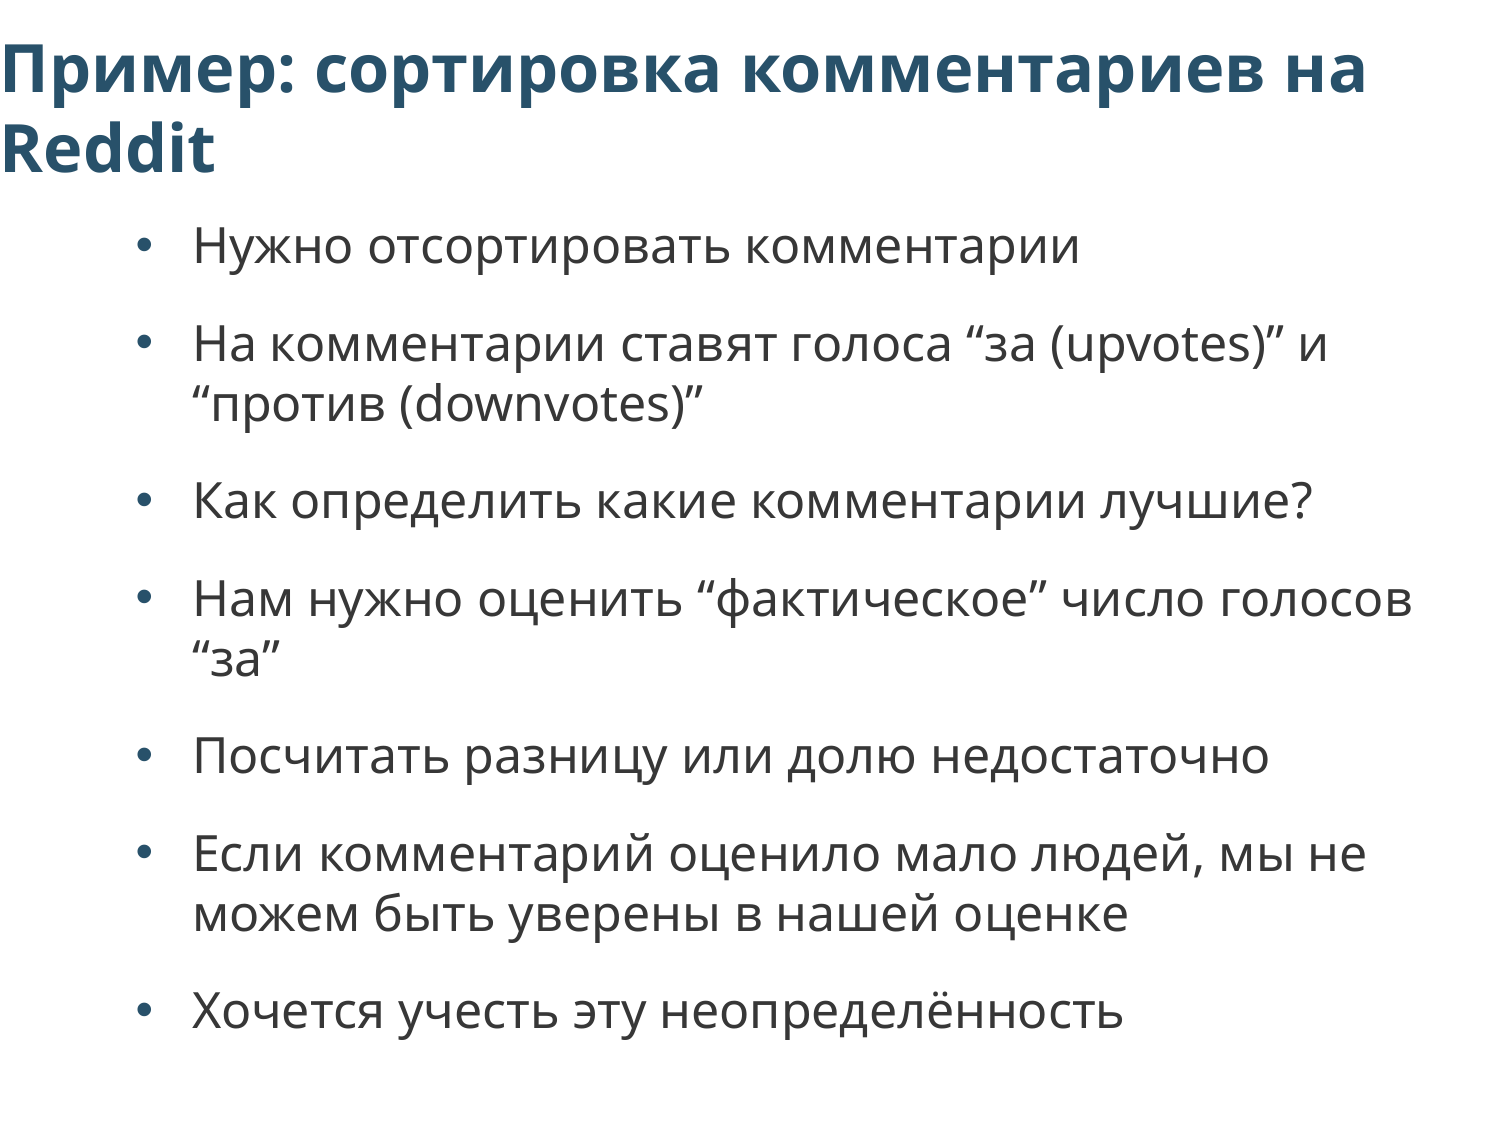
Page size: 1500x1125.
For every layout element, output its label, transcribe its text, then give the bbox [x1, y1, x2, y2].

text_box [374, 509, 1125, 615]
text_box Нужно отсортировать комментарии На комментарии ставят голоса “за (upvotes)” и “против (downvotes)” Как определить какие комментарии лучшие? Нам нужно оценить “фактическое” число голосов “за” Посчитать разницу или долю недостаточно Если комментарий оценило мало людей, мы не можем быть уверены в нашей оценке Хочется учесть эту неопределённость [135, 214, 1435, 911]
text_box Пример: сортировка комментариев на Reddit [0, 18, 1500, 115]
